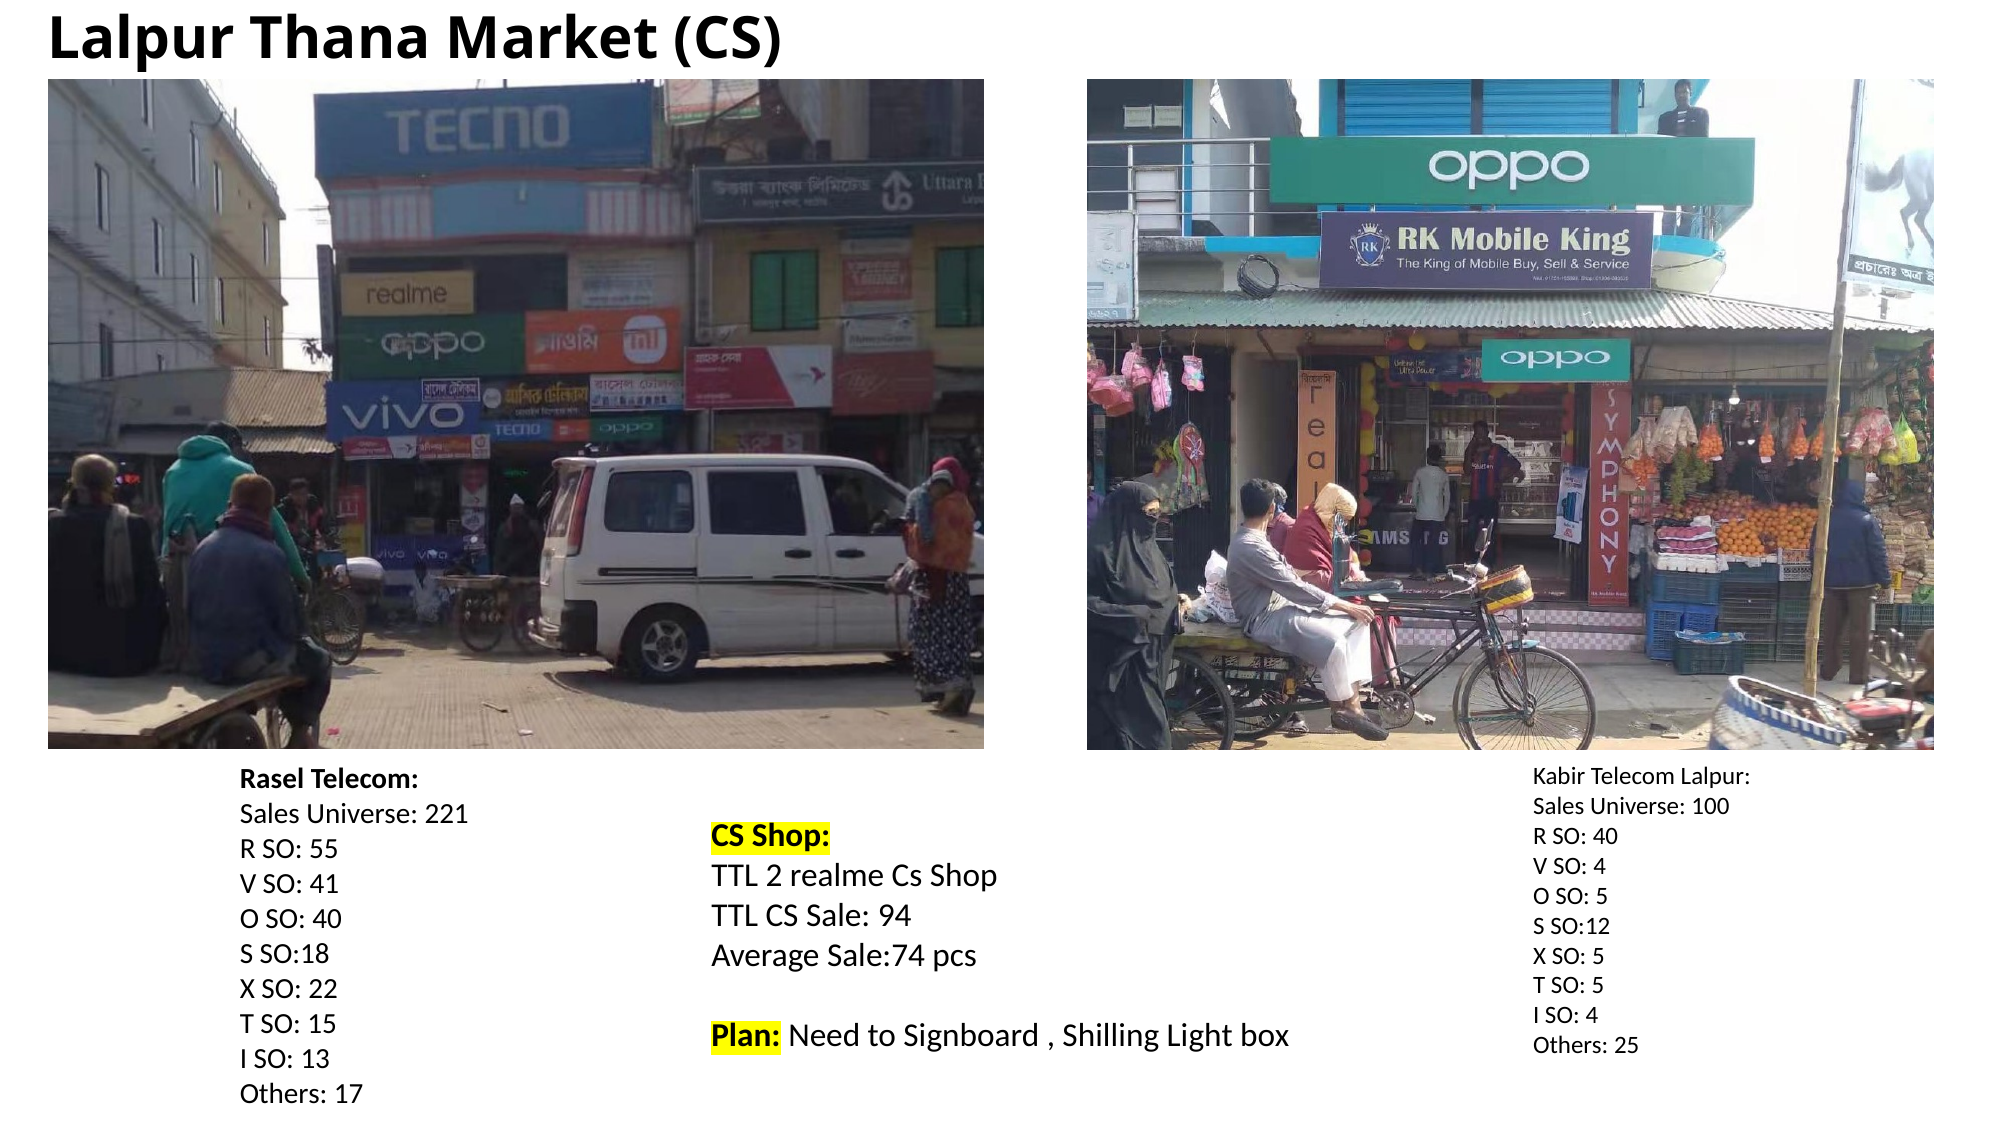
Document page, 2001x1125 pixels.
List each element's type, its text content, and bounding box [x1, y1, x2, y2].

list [48, 79, 984, 749]
text_box Kabir Telecom Lalpur: Sales Universe: 100 R SO: 40 V SO: 4 O SO: 5 S SO:12 X SO: 5 T SO: 5 I SO: 4 Others: 25 [1518, 752, 1810, 1067]
text_box CS Shop: TTL 2 realme Cs Shop TTL CS Sale: 94 Average Sale:74 pcs Plan: Need to Signboard , Shilling Light box [696, 806, 1339, 1061]
text_box Rasel Telecom: Sales Universe: 221 R SO: 55 V SO: 41 O SO: 40 S SO:18 X SO: 22 T SO: 15 I SO: 13 Others: 17 [224, 752, 517, 1117]
title Lalpur Thana Market (CS) [32, 0, 1000, 80]
picture [1087, 79, 1934, 750]
